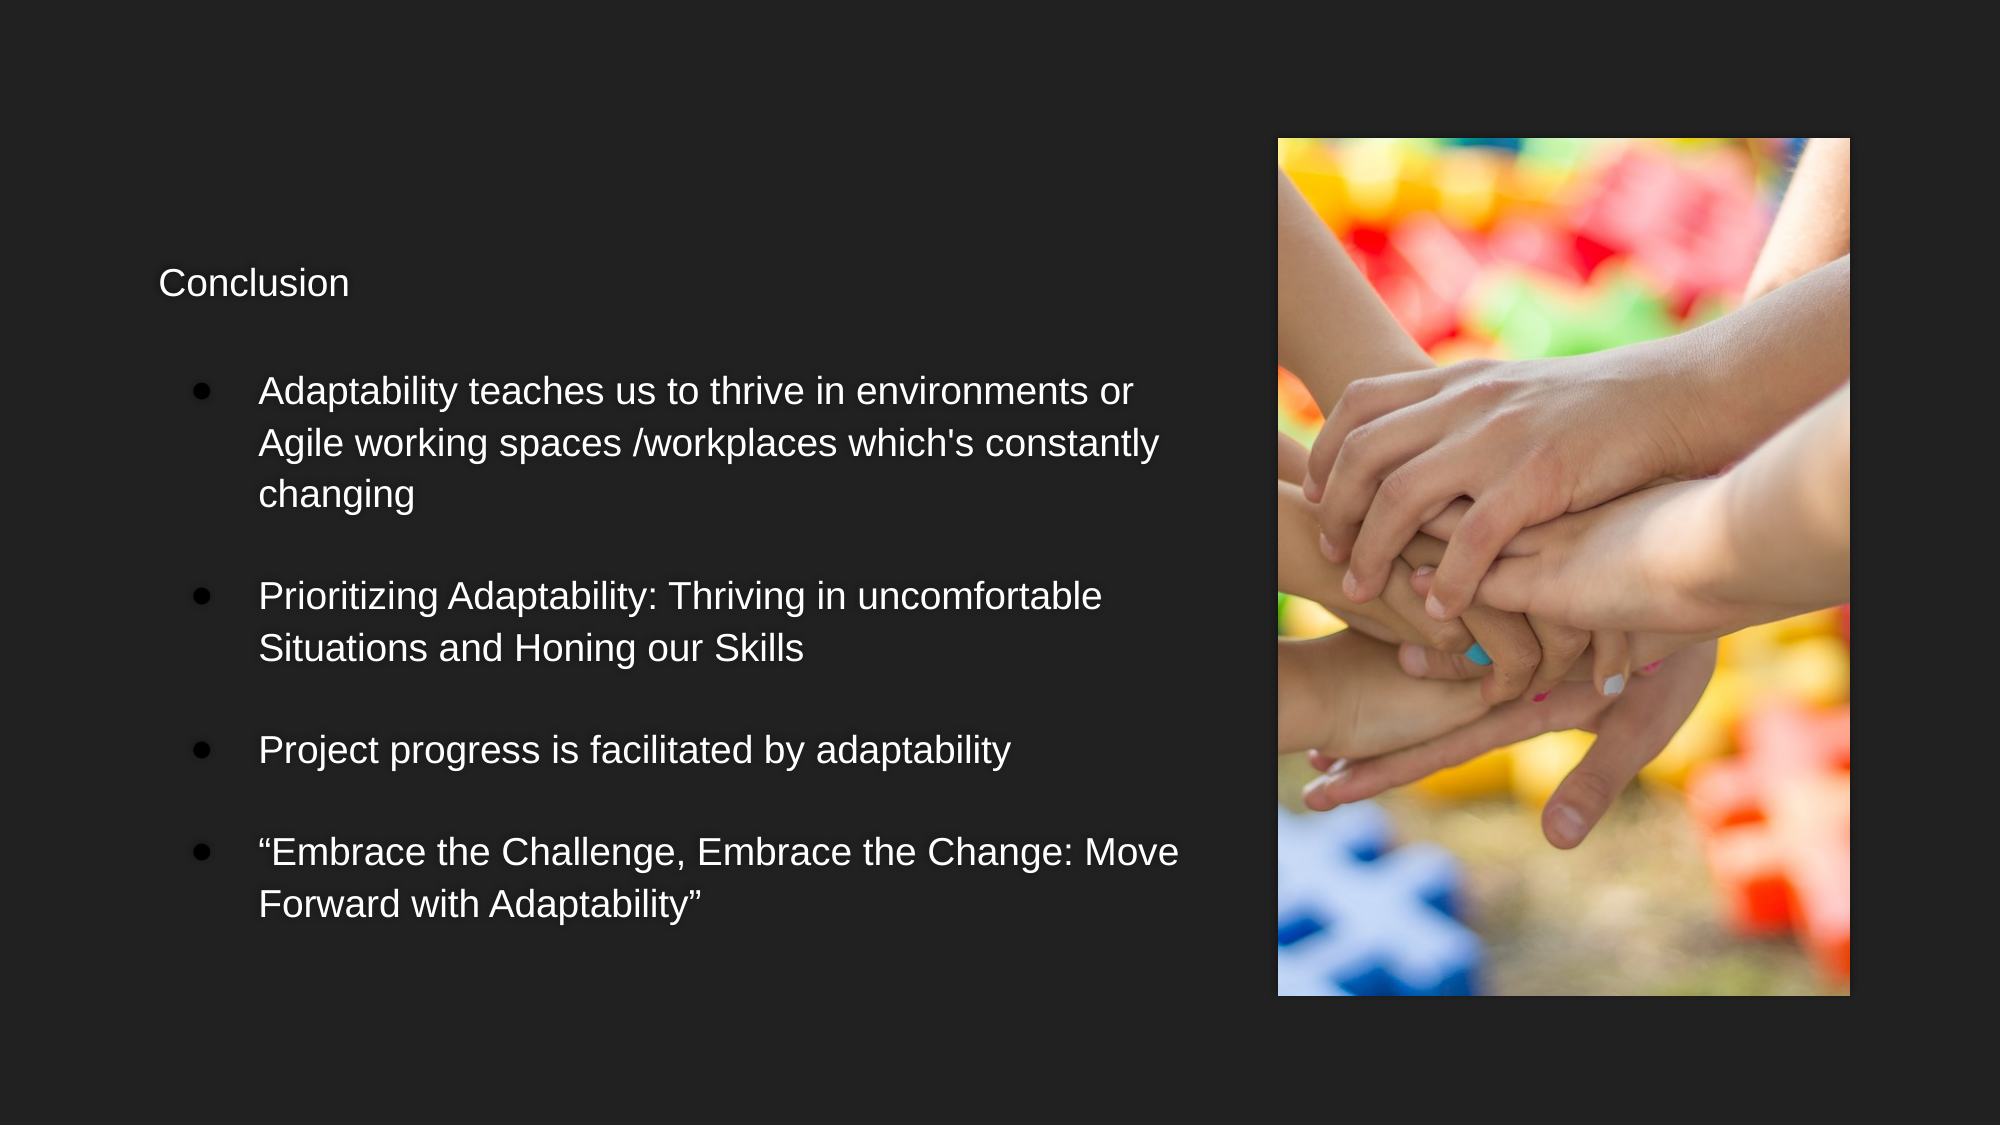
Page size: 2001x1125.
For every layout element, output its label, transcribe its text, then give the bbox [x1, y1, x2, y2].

subtitle Adaptability teaches us to thrive in environments or Agile working spaces /workplaces which's constantly changing Prioritizing Adaptability: Thriving in uncomfortable Situations and Honing our Skills Project progress is facilitated by adaptability “Embrace the Challenge, Embrace the Change: Move Forward with Adaptability” [138, 341, 1220, 996]
title Conclusion [138, 201, 1242, 361]
picture [1277, 137, 1851, 996]
